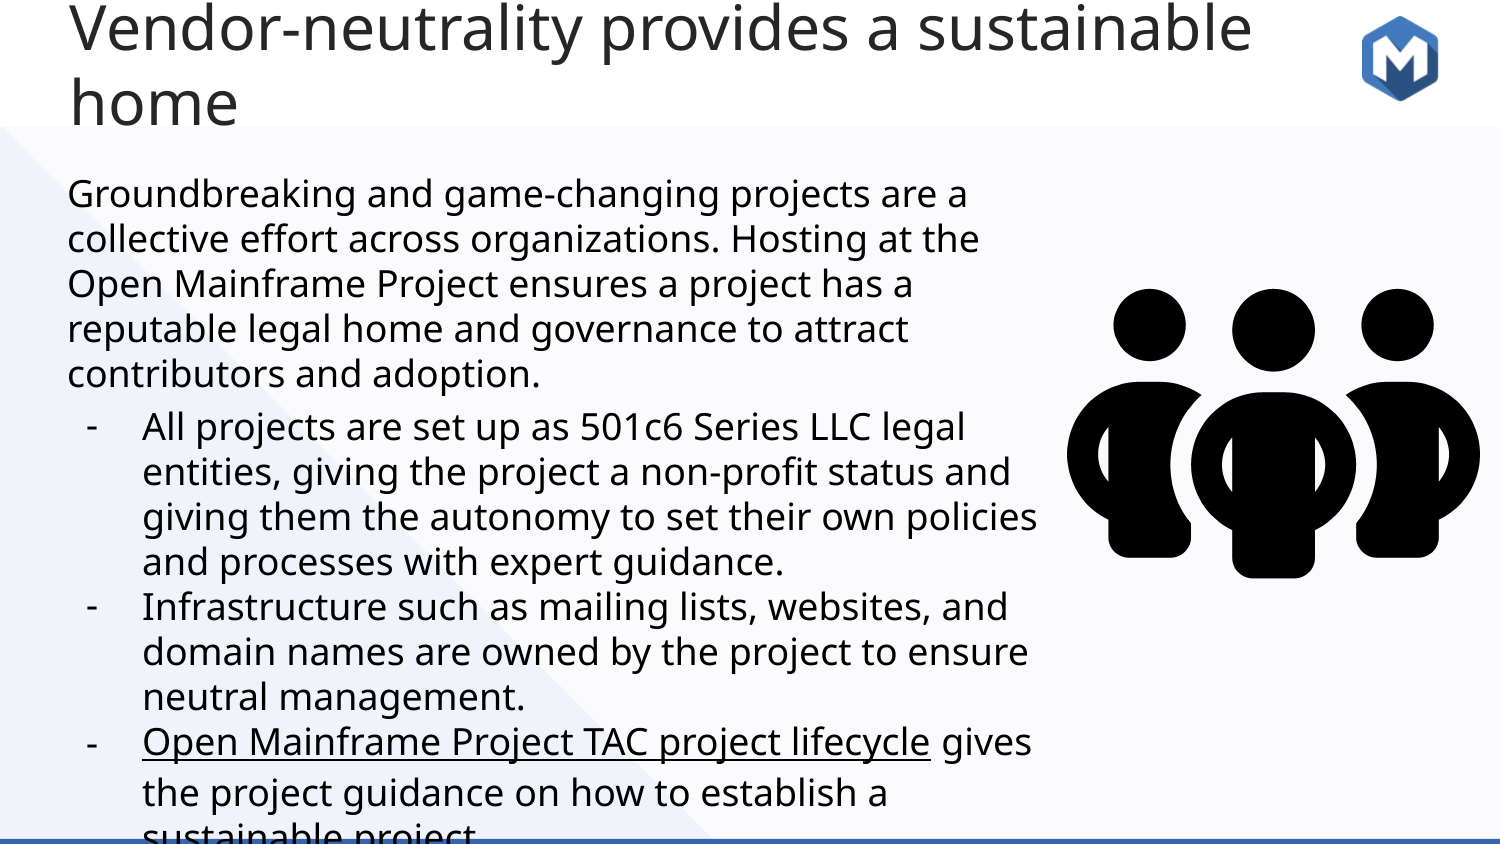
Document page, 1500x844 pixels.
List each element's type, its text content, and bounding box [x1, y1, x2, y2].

title Vendor-neutrality provides a sustainable home [54, 26, 1350, 100]
list Groundbreaking and game-changing projects are a collective effort across organizations. Hosting at the Open Mainframe Project ensures a project has a reputable legal home and governance to attract contributors and adoption. All projects are set up as 501c6 Series LLC legal entities, giving the project a non-profit status and giving them the autonomy to set their own policies and processes with expert guidance. Infrastructure such as mailing lists, websites, and domain names are owned by the project to ensure neutral management. Open Mainframe Project TAC project lifecycle gives the project guidance on how to establish a sustainable project. [52, 154, 1068, 671]
picture [1066, 267, 1480, 599]
picture [1362, 16, 1440, 102]
